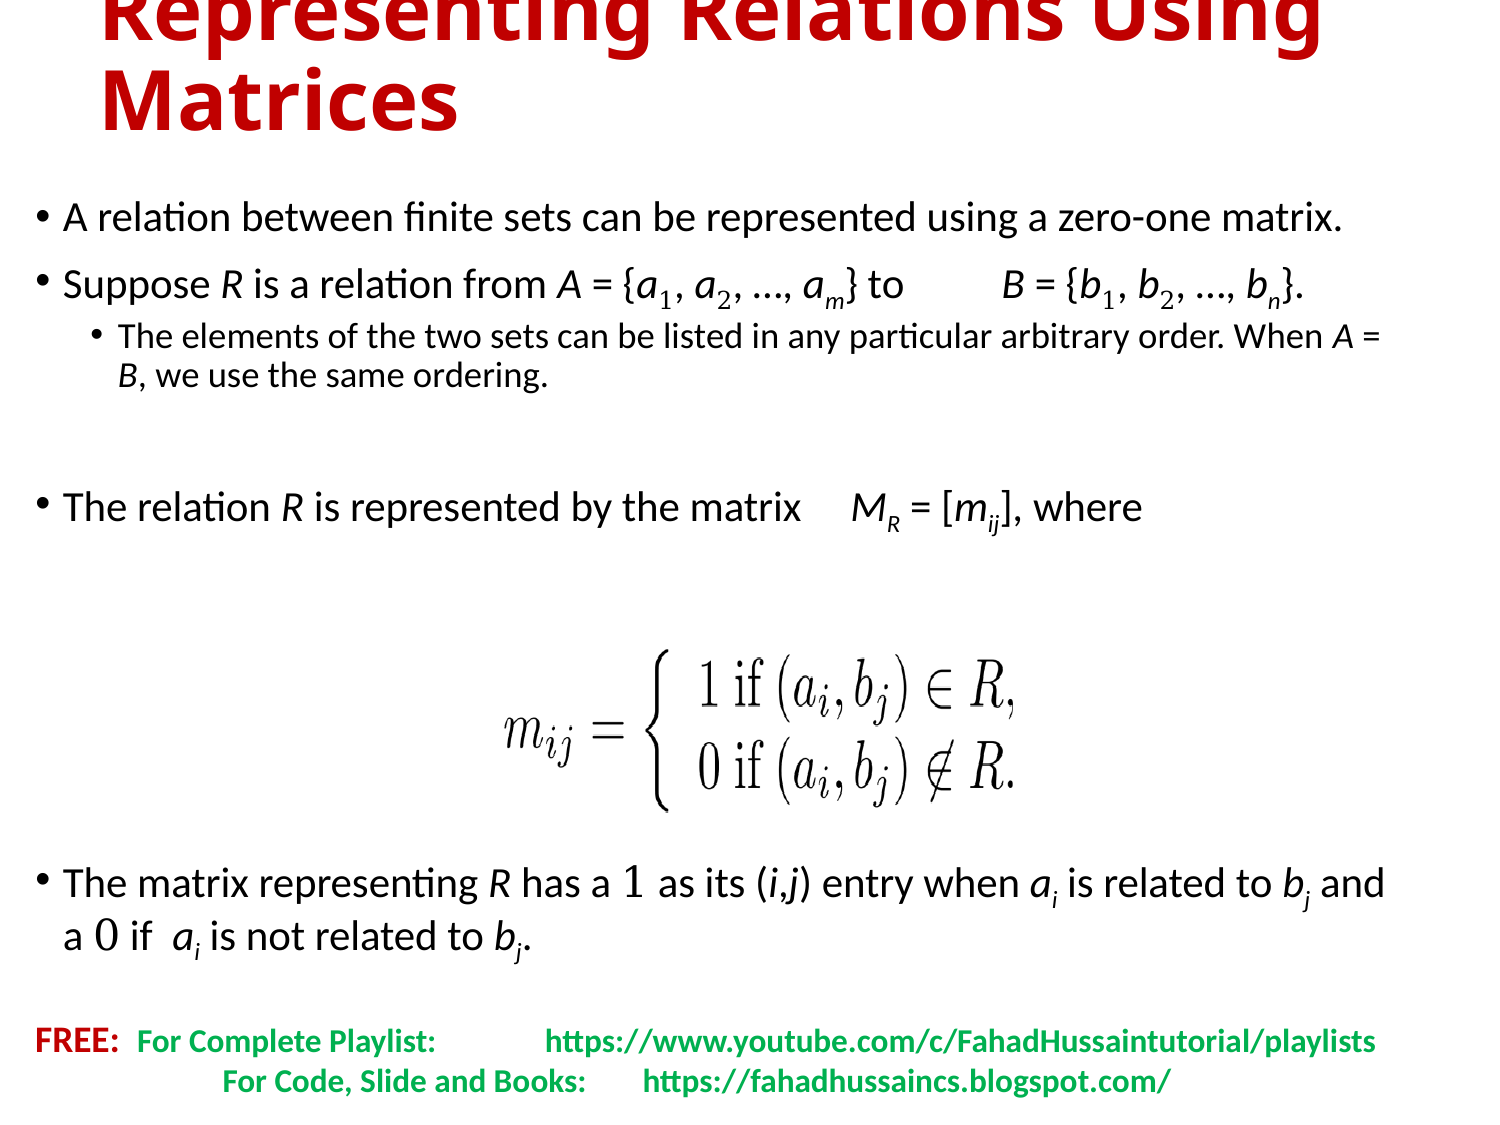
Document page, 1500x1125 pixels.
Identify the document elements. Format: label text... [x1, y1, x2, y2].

picture [504, 649, 1013, 813]
text_box FREE: For Complete Playlist: https://www.youtube.com/c/FahadHussaintutorial/playlists For Code, Slide and Books: https://fahadhussaincs.blogspot.com/ [20, 1007, 1480, 1107]
list A relation between finite sets can be represented using a zero-one matrix. Suppose R is a relation from A = {a1, a2, …, am} to B = {b1, b2, …, bn}. The elements of the two sets can be listed in any particular arbitrary order. When A = B, we use the same ordering. The relation R is represented by the matrix MR = [mij], where The matrix representing R has a 1 as its (i,j) entry when ai is related to bj and a 0 if ai is not related to bj. [20, 187, 1408, 975]
title Representing Relations Using Matrices [83, 2, 1434, 116]
